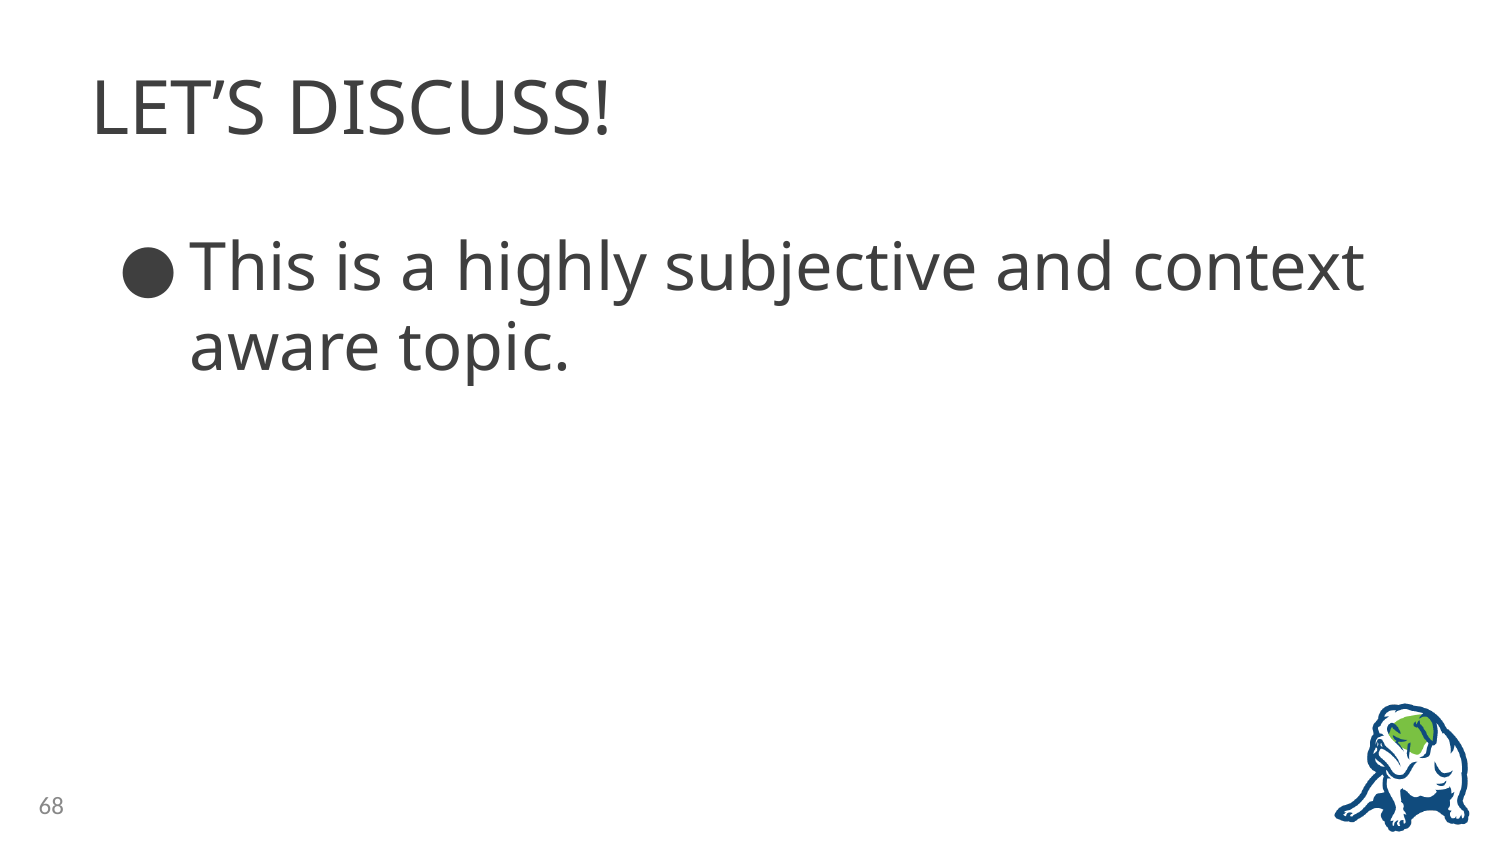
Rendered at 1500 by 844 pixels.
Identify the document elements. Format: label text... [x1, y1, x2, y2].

picture [1334, 700, 1470, 835]
text_box This is a highly subjective and context aware topic. [99, 216, 1450, 711]
slide_number 68 [23, 782, 374, 827]
title LET’S DISCUSS! [75, 33, 1425, 175]
